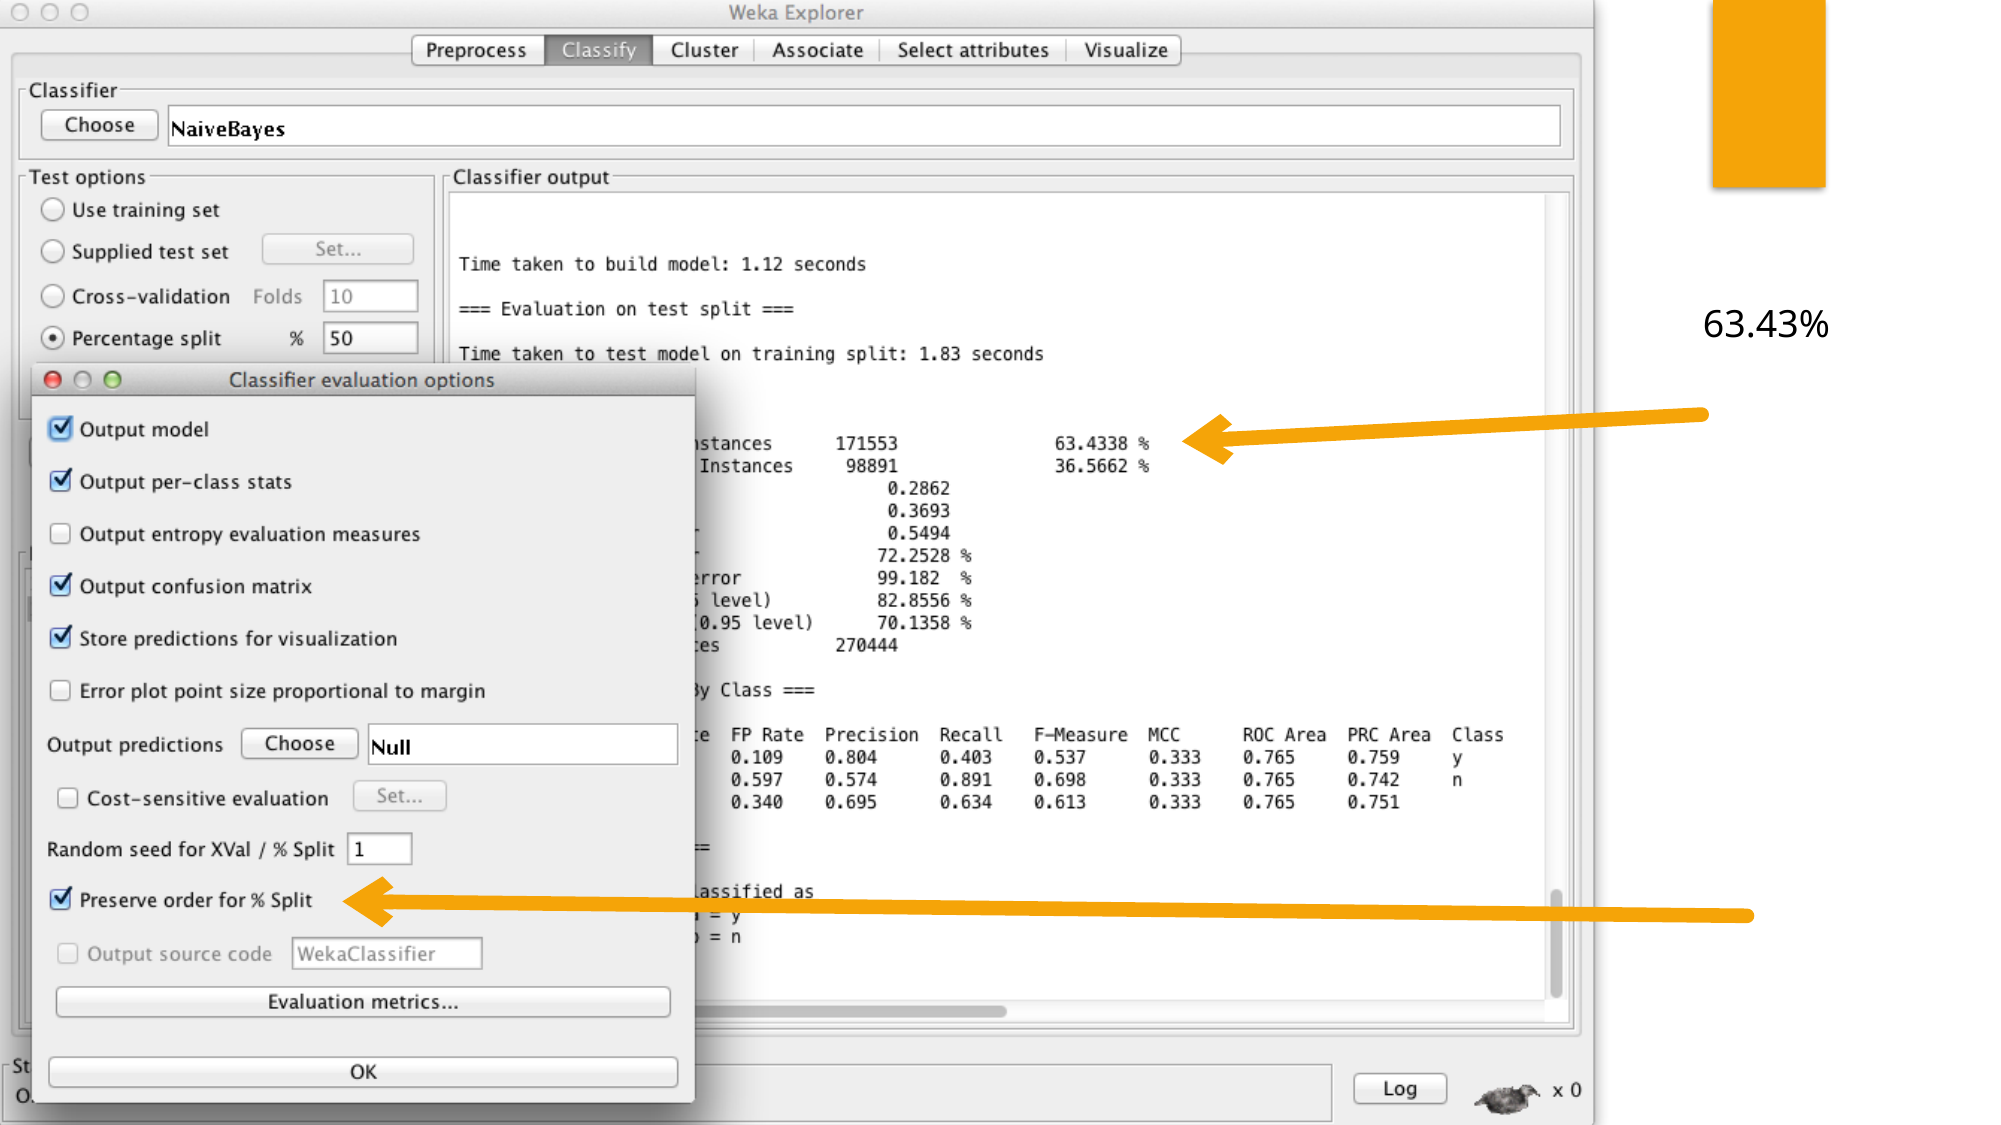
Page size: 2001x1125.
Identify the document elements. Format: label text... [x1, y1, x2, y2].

picture [0, 0, 1616, 1125]
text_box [1181, 414, 1702, 442]
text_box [342, 901, 1748, 917]
text_box 63.43% [1688, 292, 1845, 353]
